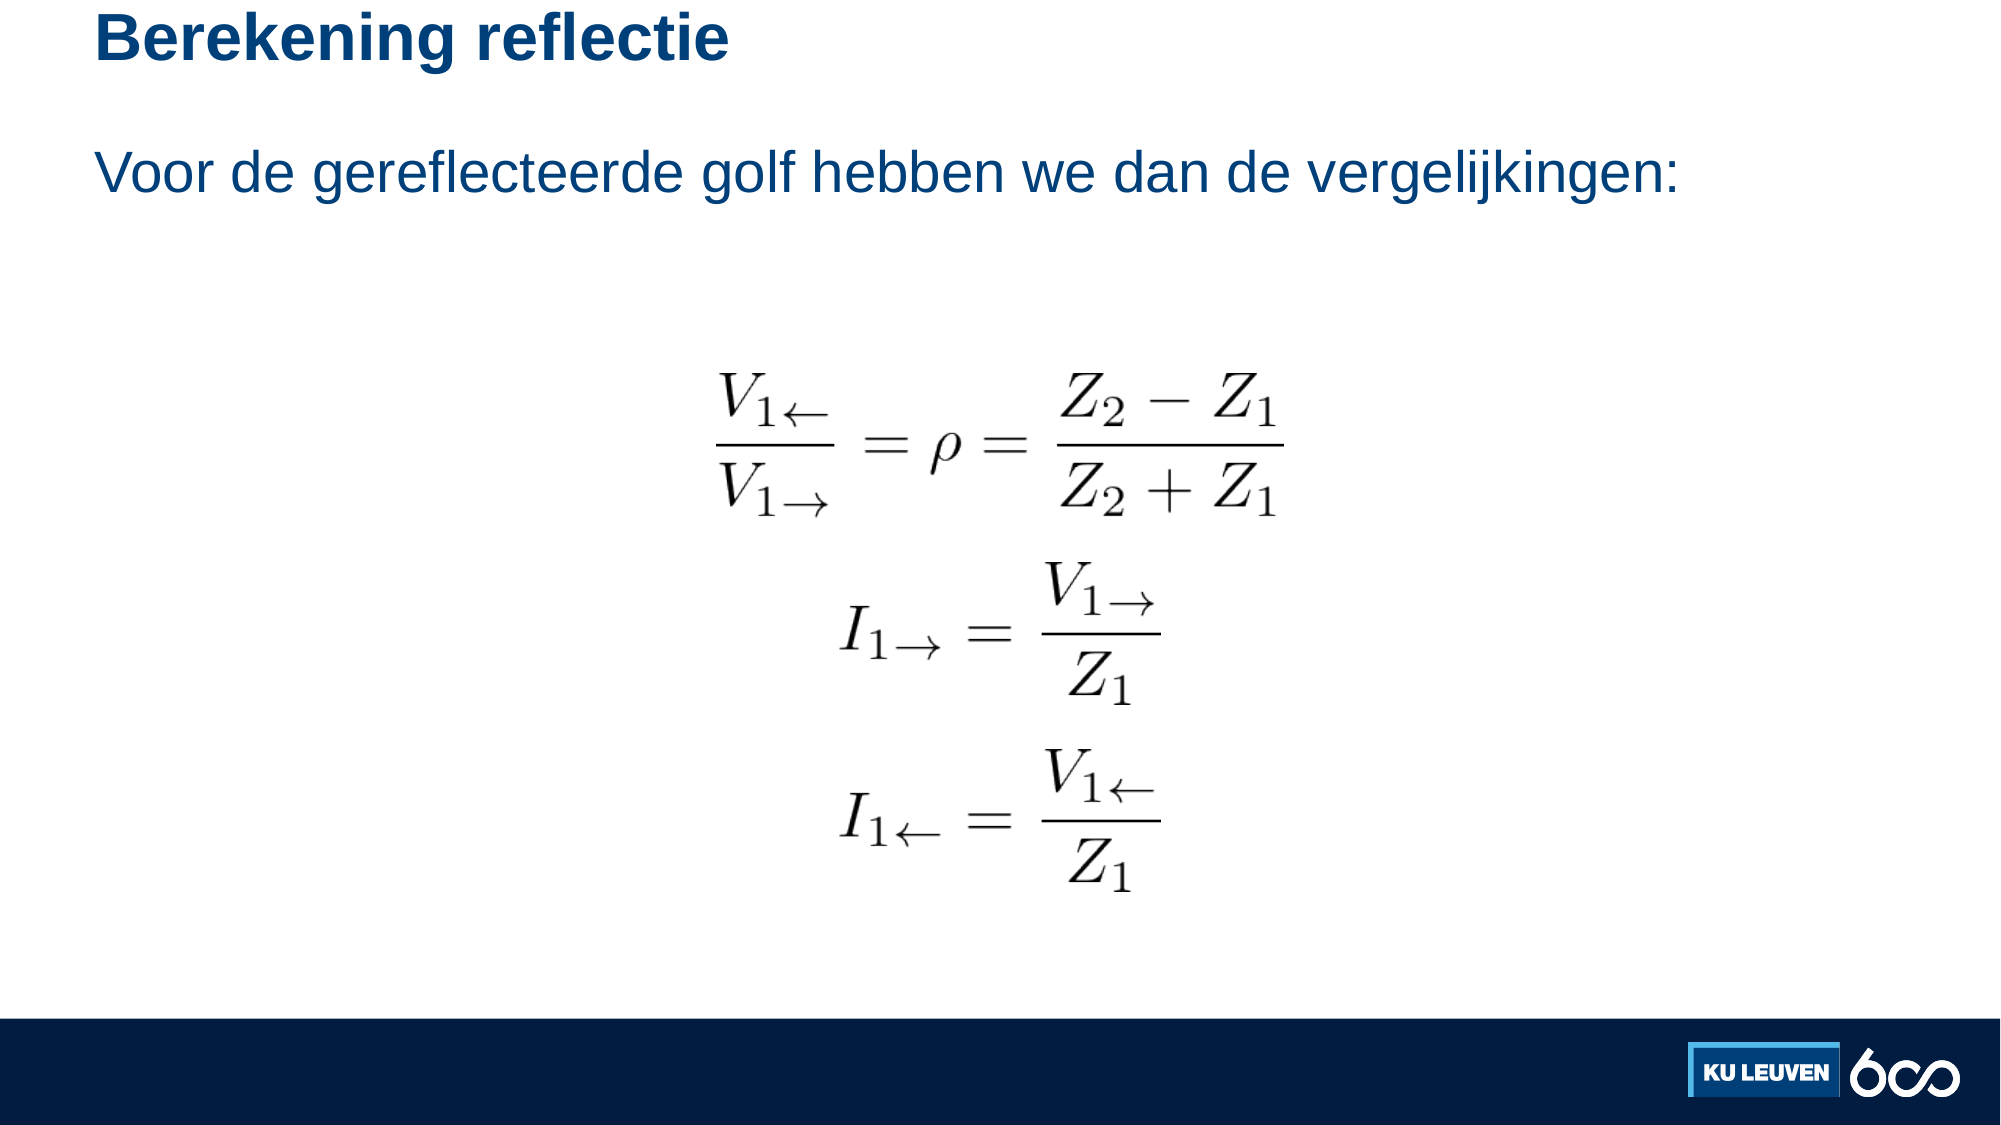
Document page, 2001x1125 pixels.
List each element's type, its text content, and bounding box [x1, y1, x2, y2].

picture [716, 373, 1284, 518]
picture [839, 749, 1161, 892]
list Voor de gereflecteerde golf hebben we dan de vergelijkingen: [94, 142, 1900, 781]
picture [839, 562, 1161, 705]
title Berekening reflectie [94, 2, 1906, 110]
picture [1688, 1042, 1960, 1097]
